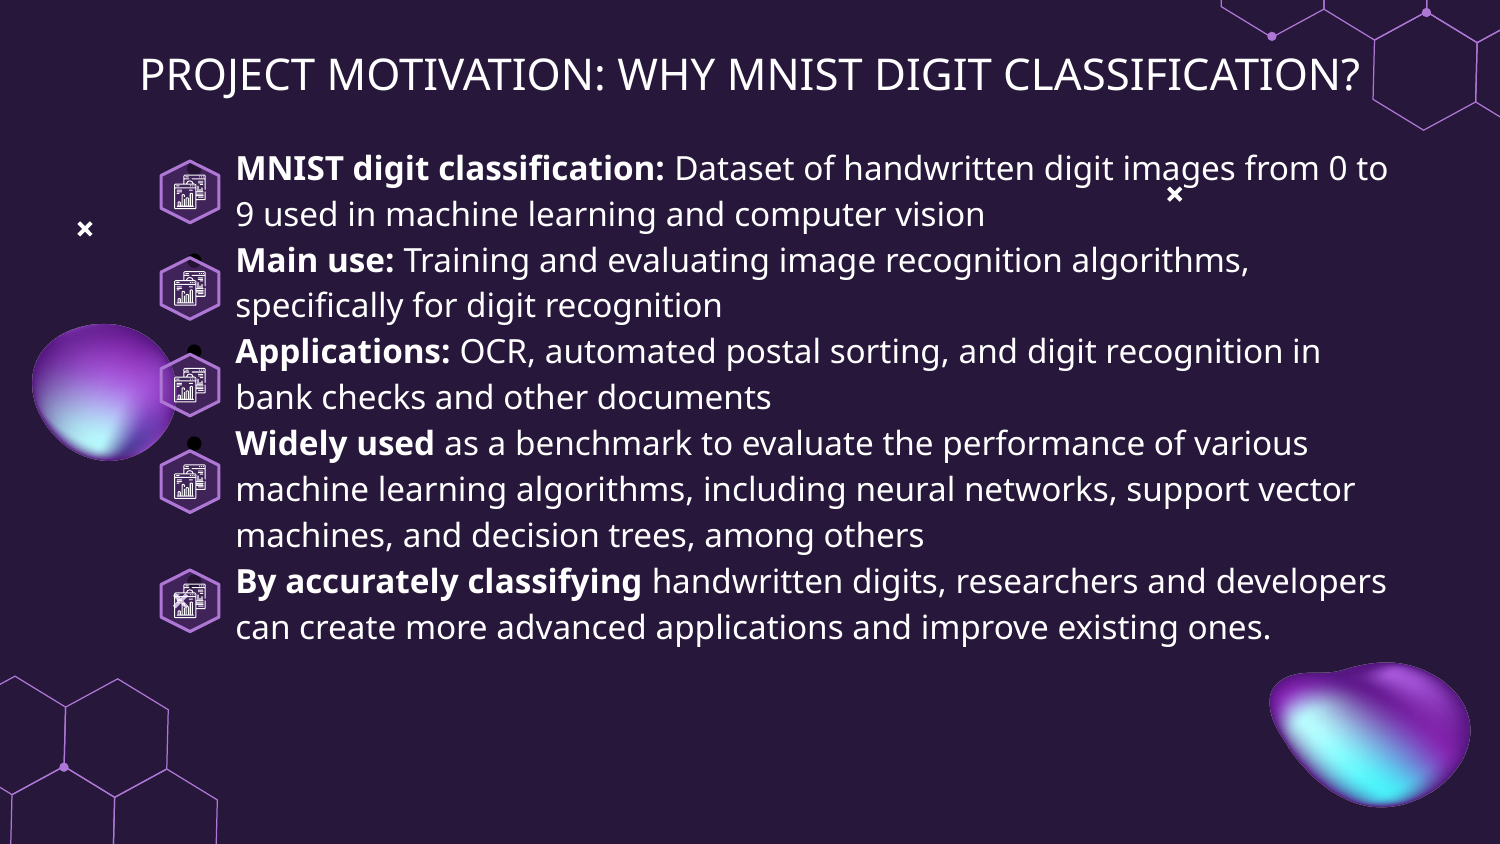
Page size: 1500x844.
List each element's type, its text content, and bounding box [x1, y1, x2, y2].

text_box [173, 464, 207, 500]
text_box [177, 313, 203, 320]
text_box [173, 367, 207, 403]
text_box [181, 508, 199, 513]
text_box [161, 257, 219, 310]
text_box [161, 570, 219, 622]
picture [3, 289, 182, 490]
text_box [183, 354, 219, 406]
text_box [178, 626, 202, 632]
text_box [161, 161, 219, 213]
text_box [183, 450, 219, 502]
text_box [173, 174, 207, 210]
picture [1247, 594, 1500, 844]
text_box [78, 222, 92, 236]
text_box [178, 217, 202, 223]
subtitle MNIST digit classification: Dataset of handwritten digit images from 0 to 9 used in machine learning and computer vision Main use: Training and evaluating image recognition algorithms, specifically for digit recognition Applications: OCR, automated postal sorting, and digit recognition in bank checks and other documents Widely used as a benchmark to evaluate the performance of various machine learning algorithms, including neural networks, support vector machines, and decision trees, among others By accurately classifying handwritten digits, researchers and developers can create more advanced applications and improve existing ones. [145, 126, 1409, 745]
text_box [1168, 187, 1182, 201]
text_box [184, 410, 202, 416]
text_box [173, 270, 207, 306]
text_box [173, 583, 207, 619]
text_box [161, 468, 169, 502]
title PROJECT MOTIVATION: WHY MNIST DIGIT CLASSIFICATION? [21, 32, 1479, 127]
